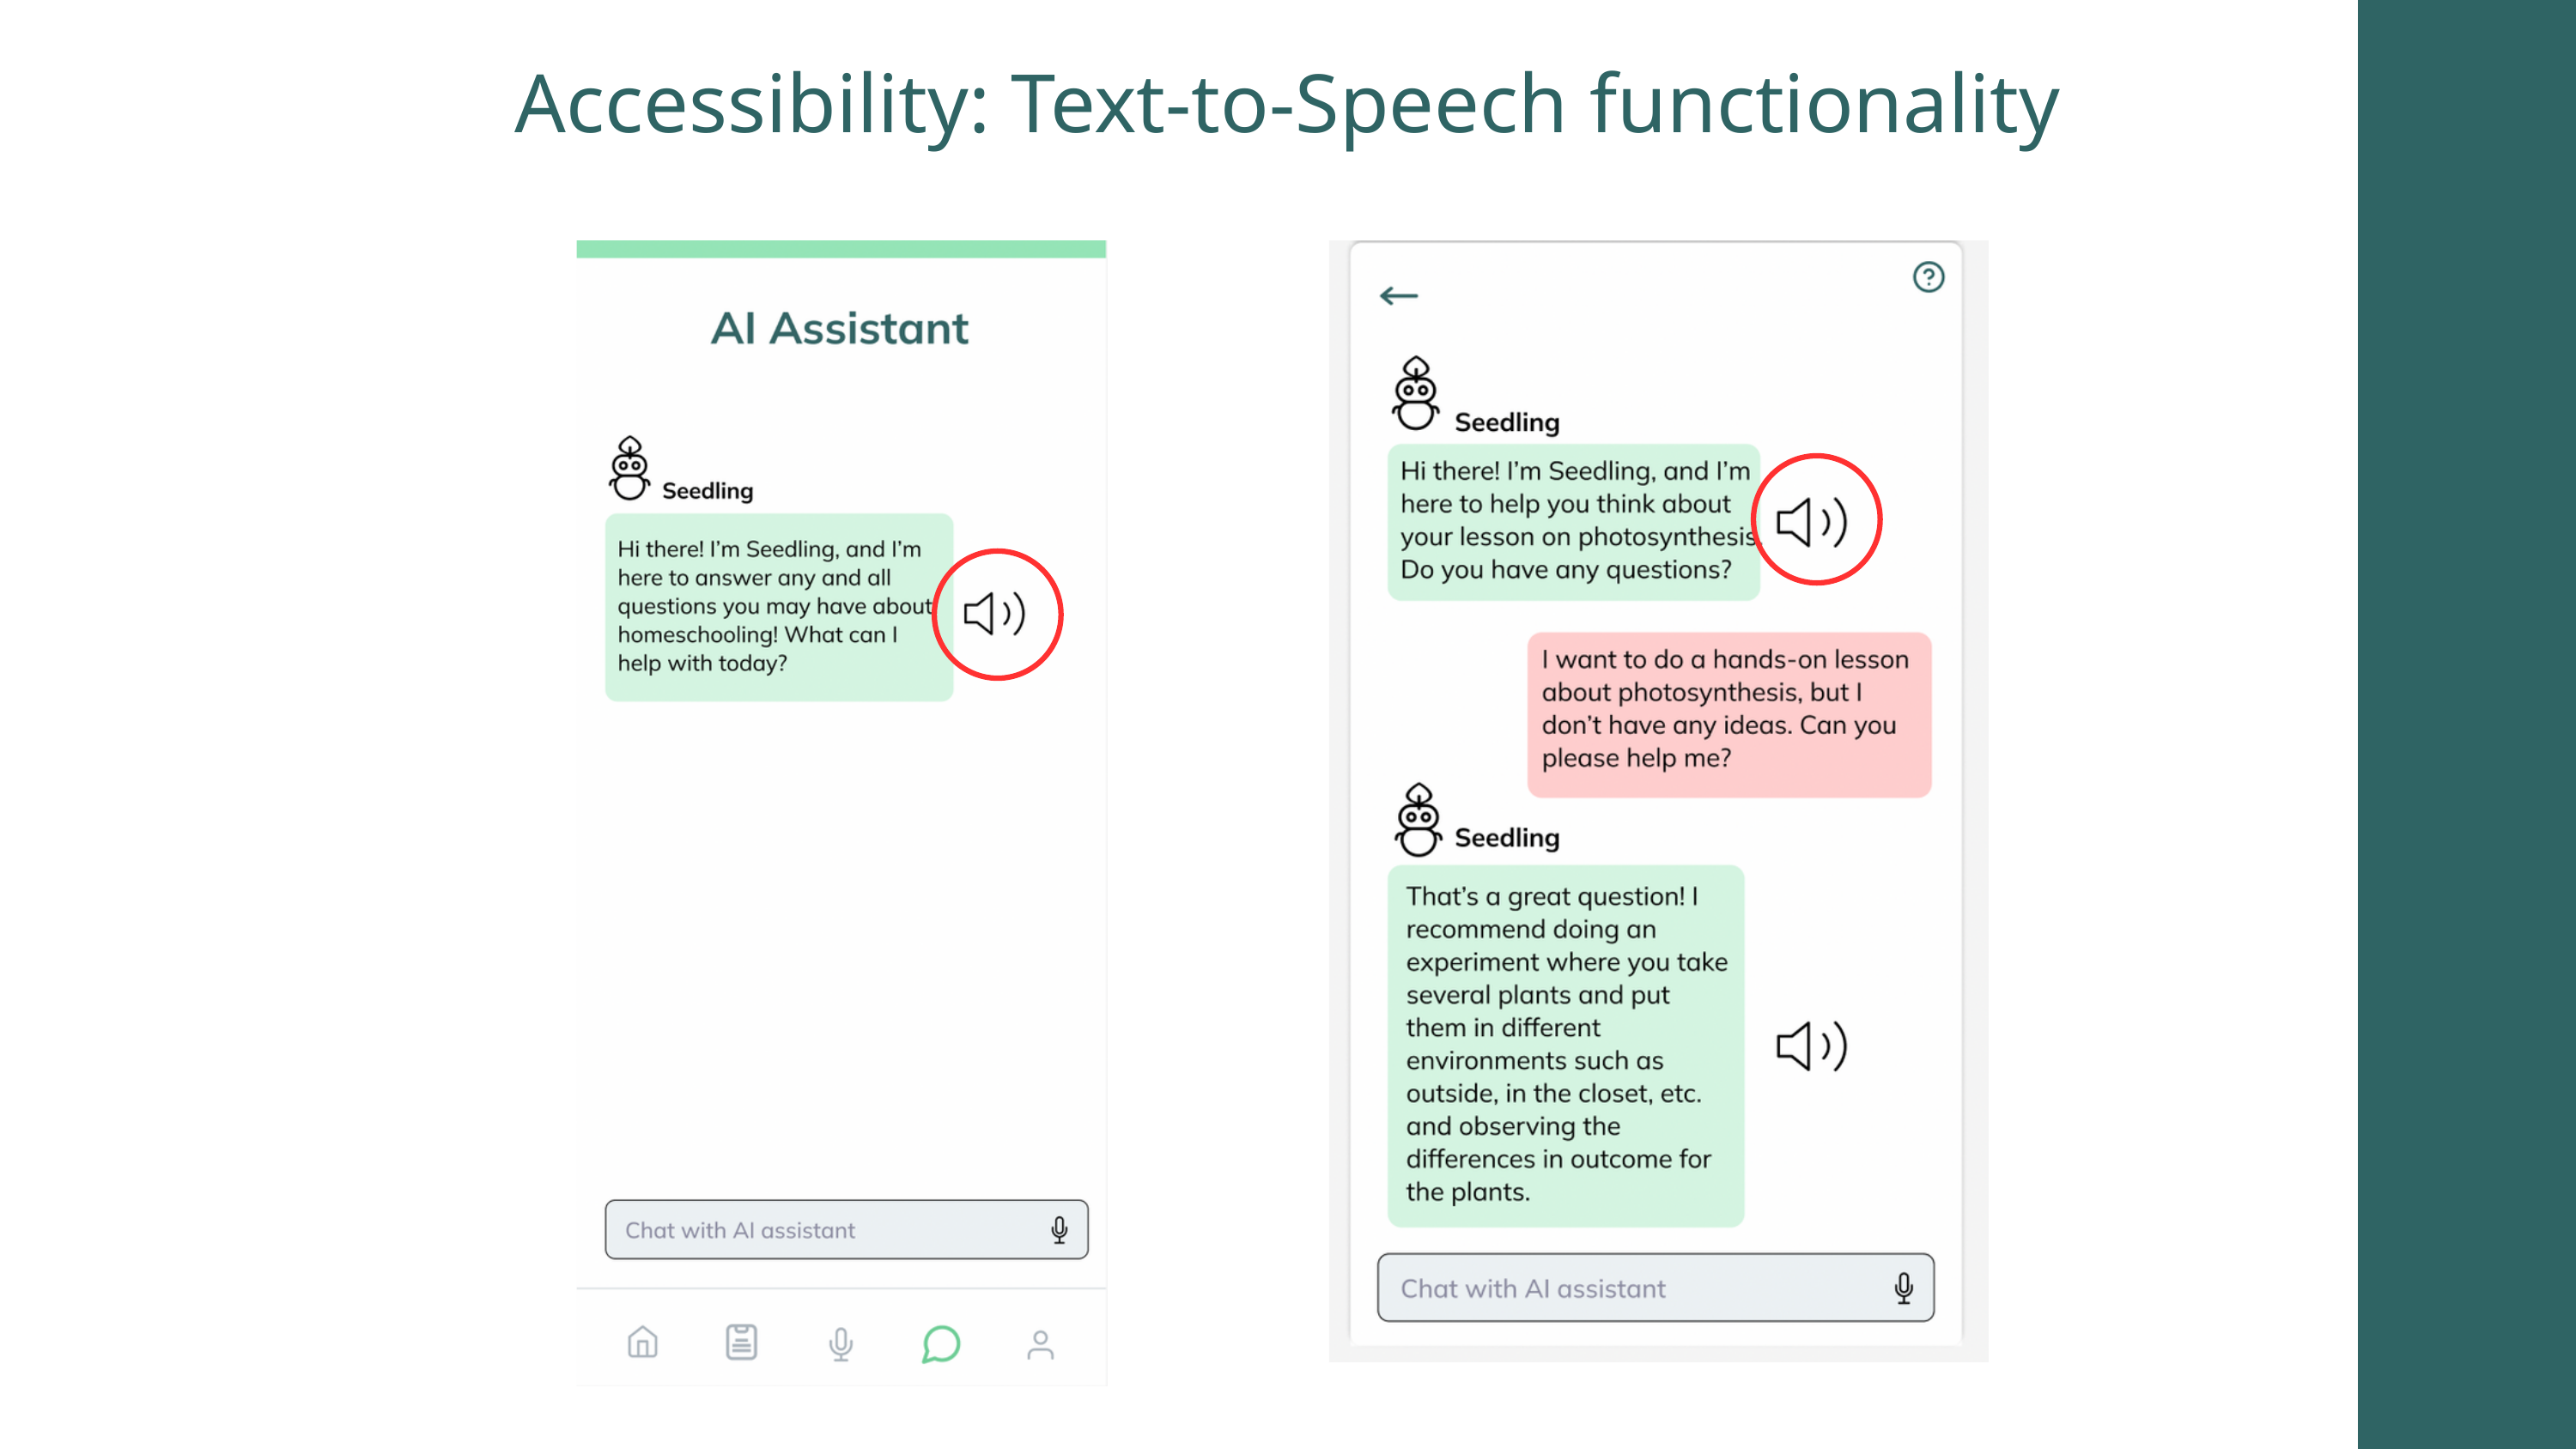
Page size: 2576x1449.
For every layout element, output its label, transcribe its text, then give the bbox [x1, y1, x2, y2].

text_box [576, 240, 1108, 1386]
text_box Accessibility: Text-to-Speech functionality [427, 36, 2149, 149]
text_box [933, 550, 1062, 679]
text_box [2357, 0, 2576, 1449]
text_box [1753, 455, 1881, 584]
text_box [1328, 240, 1990, 1362]
